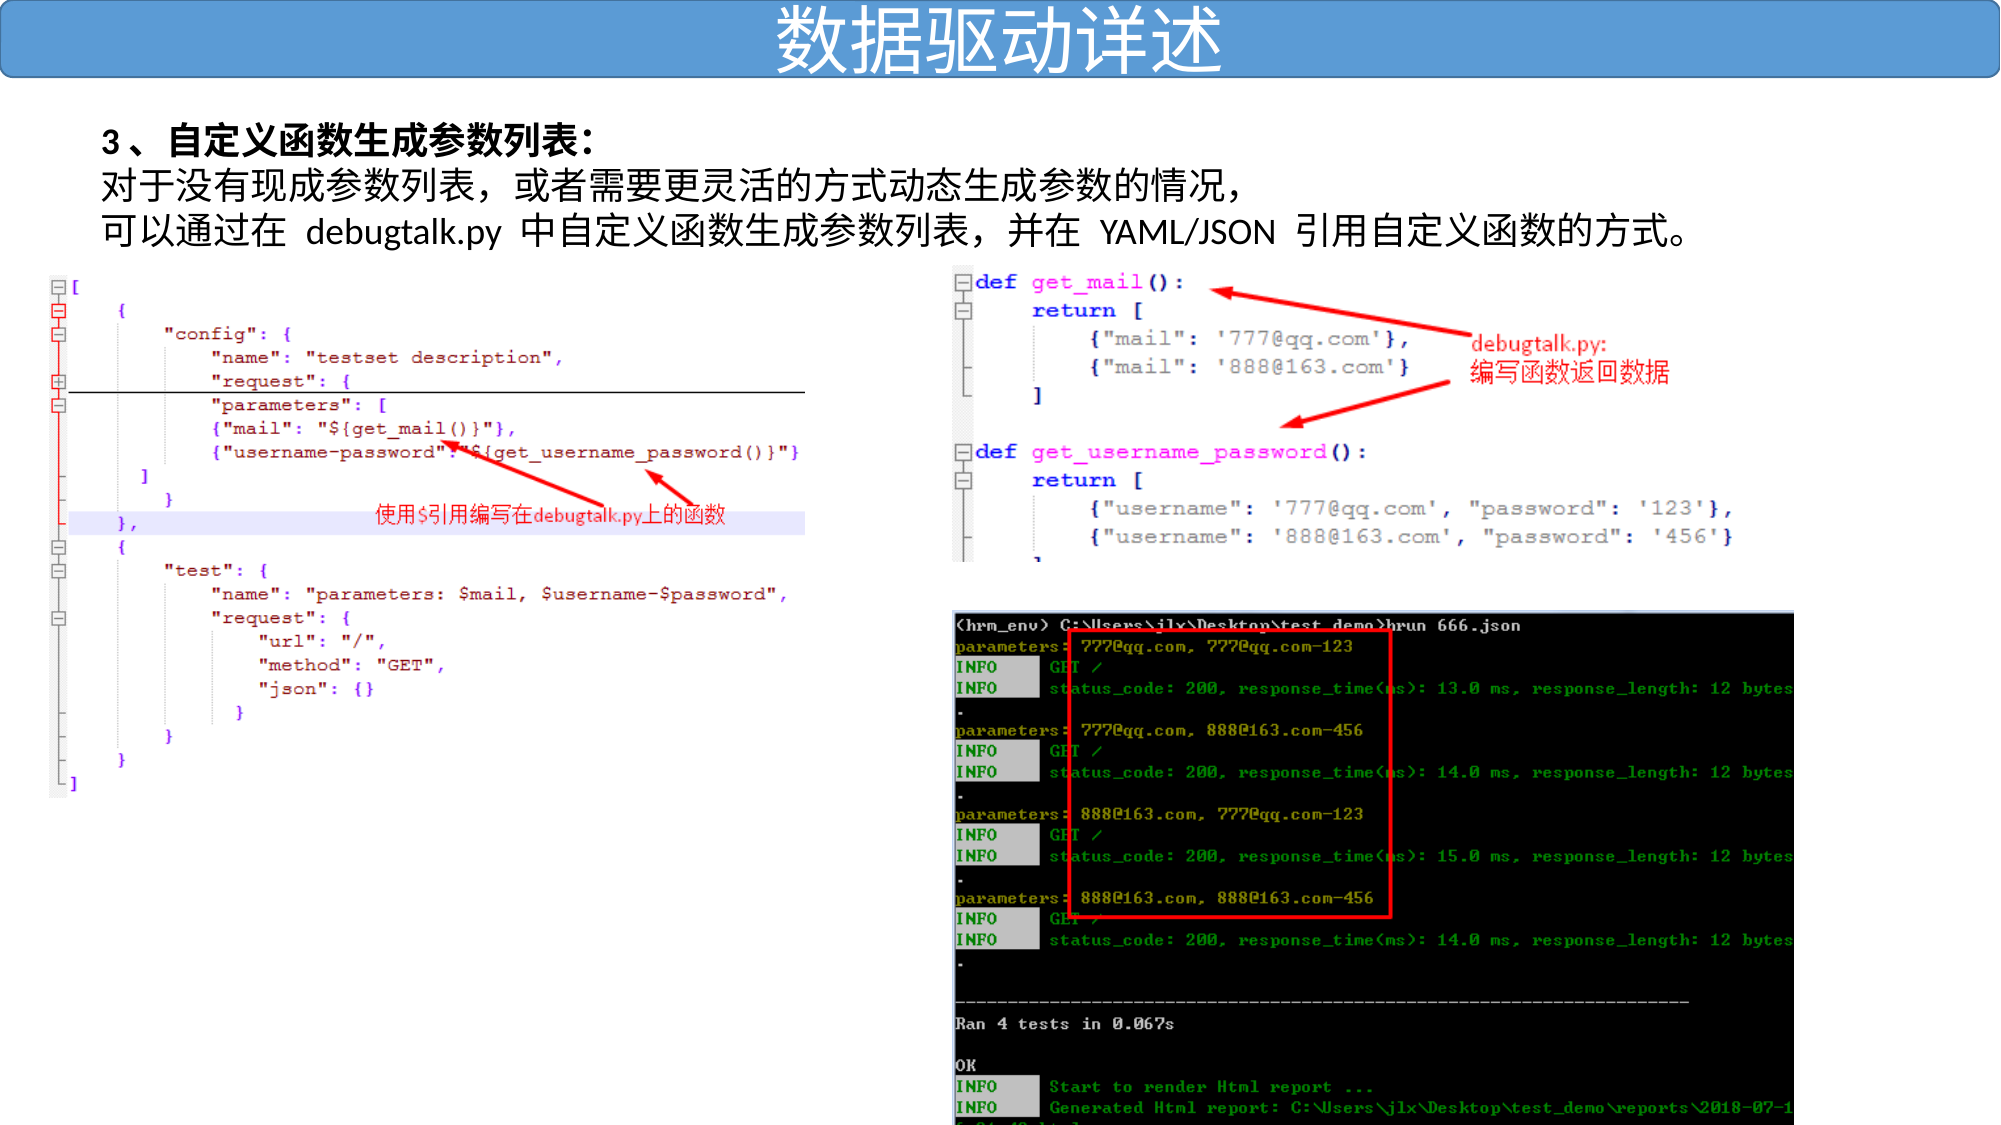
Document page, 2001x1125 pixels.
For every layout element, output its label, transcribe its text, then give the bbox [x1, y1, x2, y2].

picture [49, 275, 806, 798]
text_box 数据驱动详述 [0, 0, 2000, 79]
text_box 3、自定义函数生成参数列表： 对于没有现成参数列表，或者需要更灵活的方式动态生成参数的情况， 可以通过在 debugtalk.py 中自定义函数生成参数列表，并在 YAML/JSON 引用自定义函数的方式。 [86, 109, 1722, 305]
picture [952, 265, 1783, 562]
picture [952, 610, 1794, 1125]
